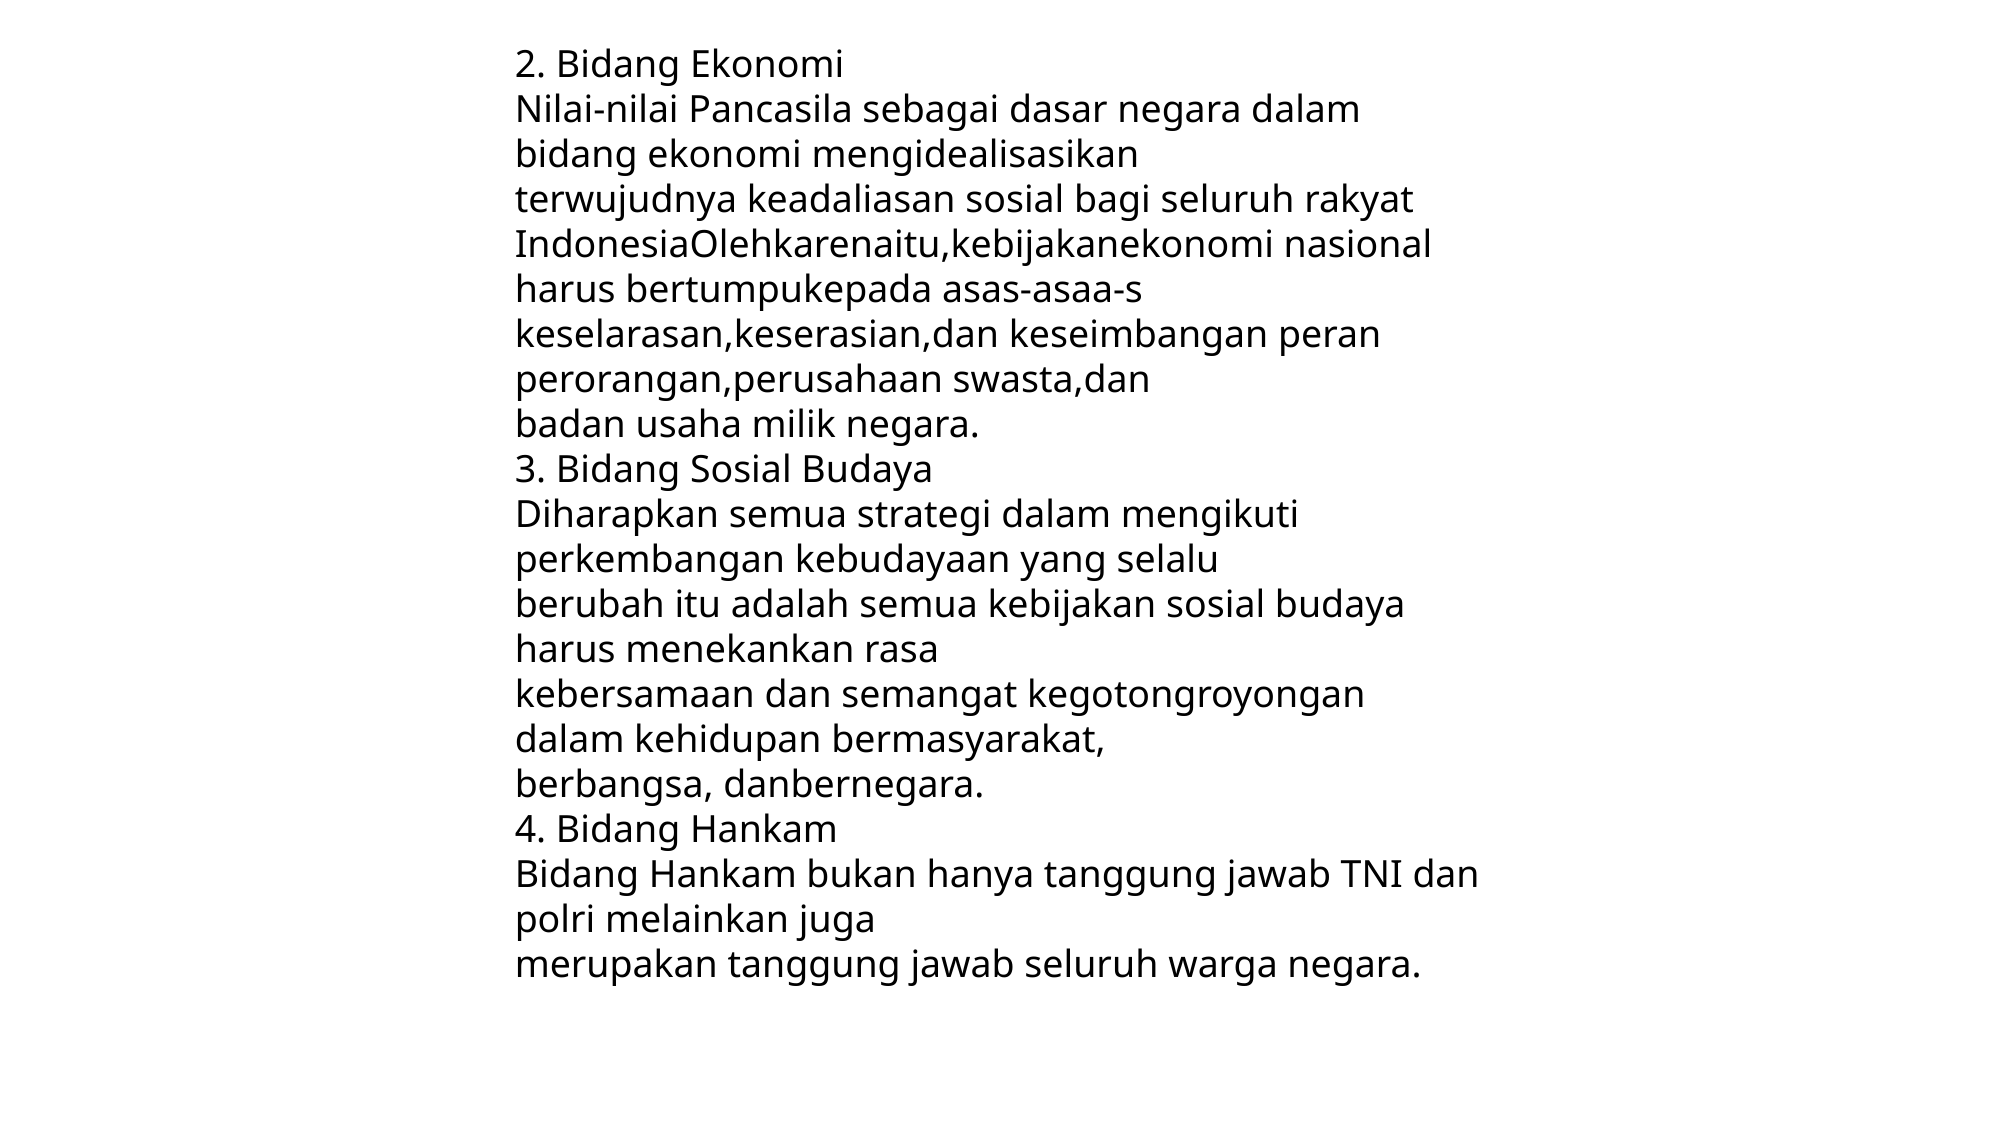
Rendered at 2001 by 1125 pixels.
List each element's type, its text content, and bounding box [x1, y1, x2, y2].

text_box 2. Bidang Ekonomi Nilai-nilai Pancasila sebagai dasar negara dalam bidang ekonomi mengidealisasikan terwujudnya keadaliasan sosial bagi seluruh rakyat IndonesiaOlehkarenaitu,kebijakanekonomi nasional harus bertumpukepada asas-asaa-s keselarasan,keserasian,dan keseimbangan peran perorangan,perusahaan swasta,dan badan usaha milik negara. 3. Bidang Sosial Budaya Diharapkan semua strategi dalam mengikuti perkembangan kebudayaan yang selalu berubah itu adalah semua kebijakan sosial budaya harus menekankan rasa kebersamaan dan semangat kegotongroyongan dalam kehidupan bermasyarakat, berbangsa, danbernegara. 4. Bidang Hankam Bidang Hankam bukan hanya tanggung jawab TNI dan polri melainkan juga merupakan tanggung jawab seluruh warga negara. [500, 32, 1500, 1083]
